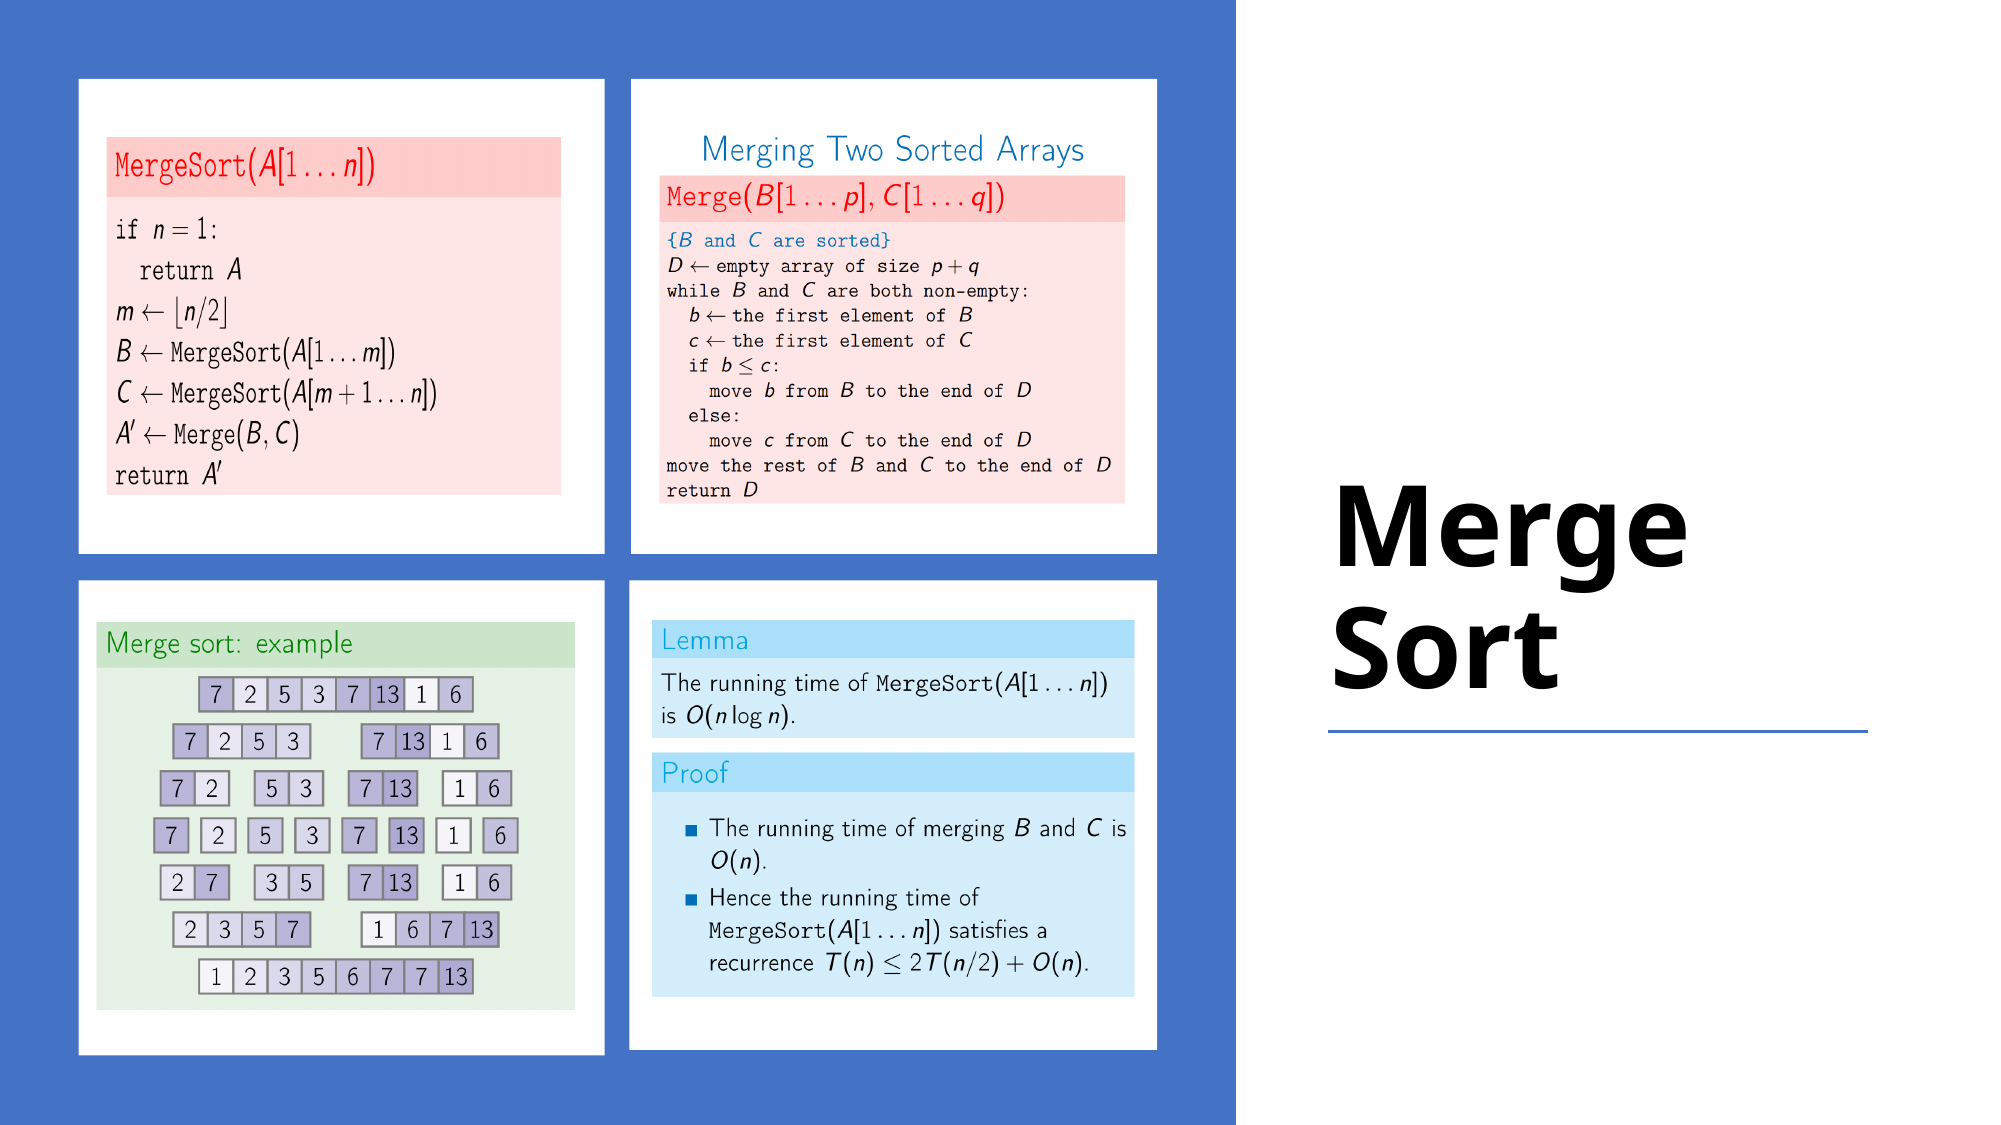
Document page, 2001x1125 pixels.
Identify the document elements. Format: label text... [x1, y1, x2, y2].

text_box [78, 579, 606, 1057]
title Merge Sort [1315, 78, 1923, 720]
text_box [628, 579, 1158, 1051]
text_box [78, 78, 606, 555]
picture [647, 123, 1140, 509]
picture [87, 615, 581, 1015]
picture [646, 615, 1141, 1002]
text_box [630, 78, 1158, 555]
text_box [0, 0, 1237, 1125]
picture [99, 123, 569, 511]
